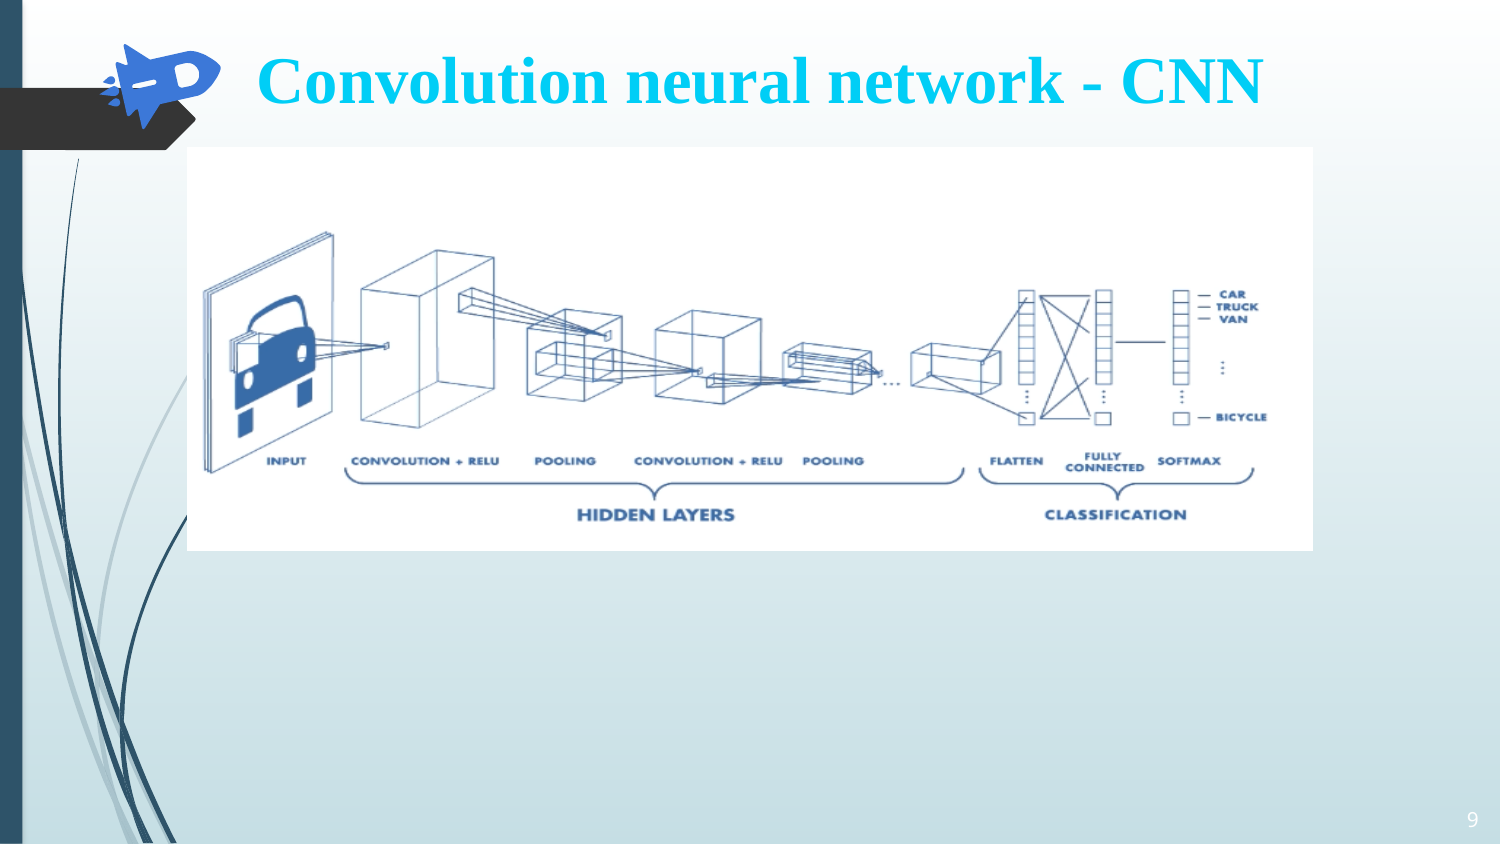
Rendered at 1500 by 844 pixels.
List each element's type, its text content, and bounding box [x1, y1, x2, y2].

text_box Convolution neural network - CNN [225, 14, 1335, 133]
picture [187, 147, 1313, 552]
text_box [90, 14, 225, 148]
text_box 9 [1403, 791, 1494, 844]
